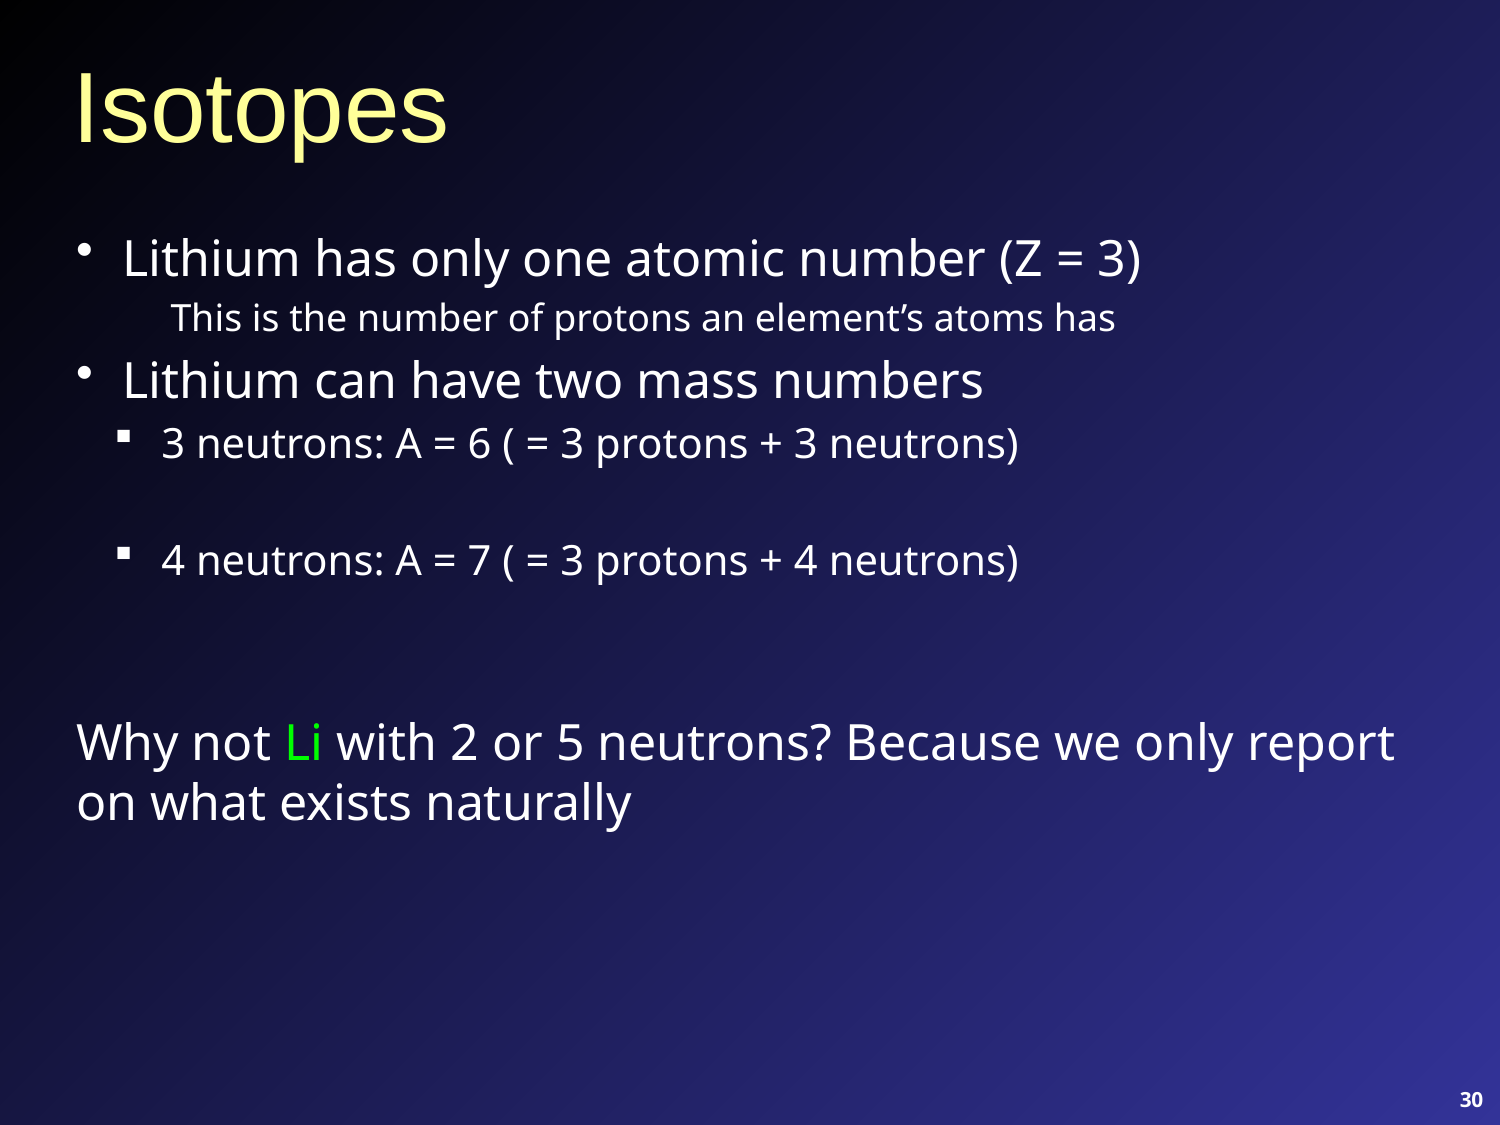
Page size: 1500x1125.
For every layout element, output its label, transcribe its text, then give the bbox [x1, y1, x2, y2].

title Isotopes [57, 34, 1440, 171]
slide_number 30 [1438, 1074, 1499, 1125]
